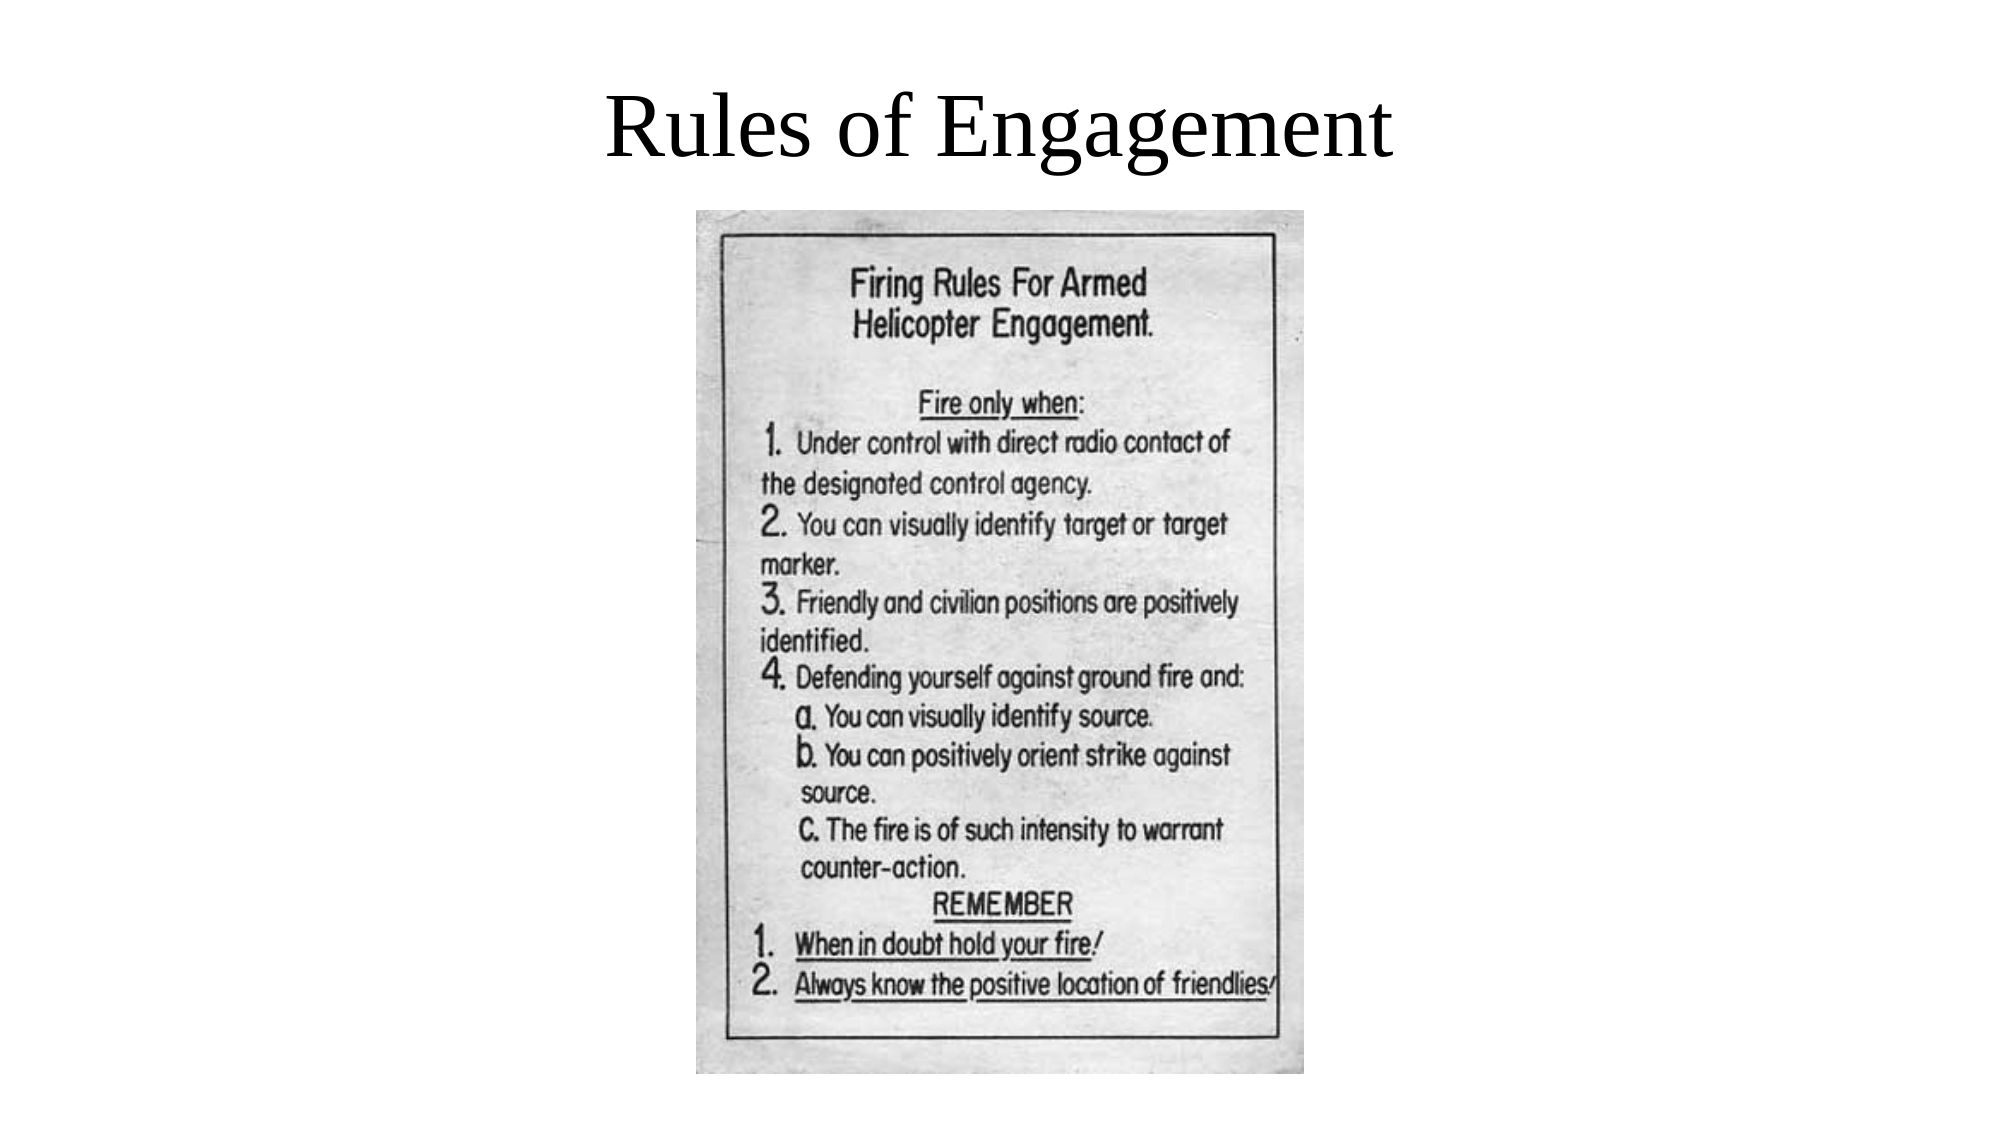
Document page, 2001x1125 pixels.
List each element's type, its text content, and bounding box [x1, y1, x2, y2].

title Rules of Engagement [137, 17, 1863, 236]
picture [696, 210, 1304, 1074]
